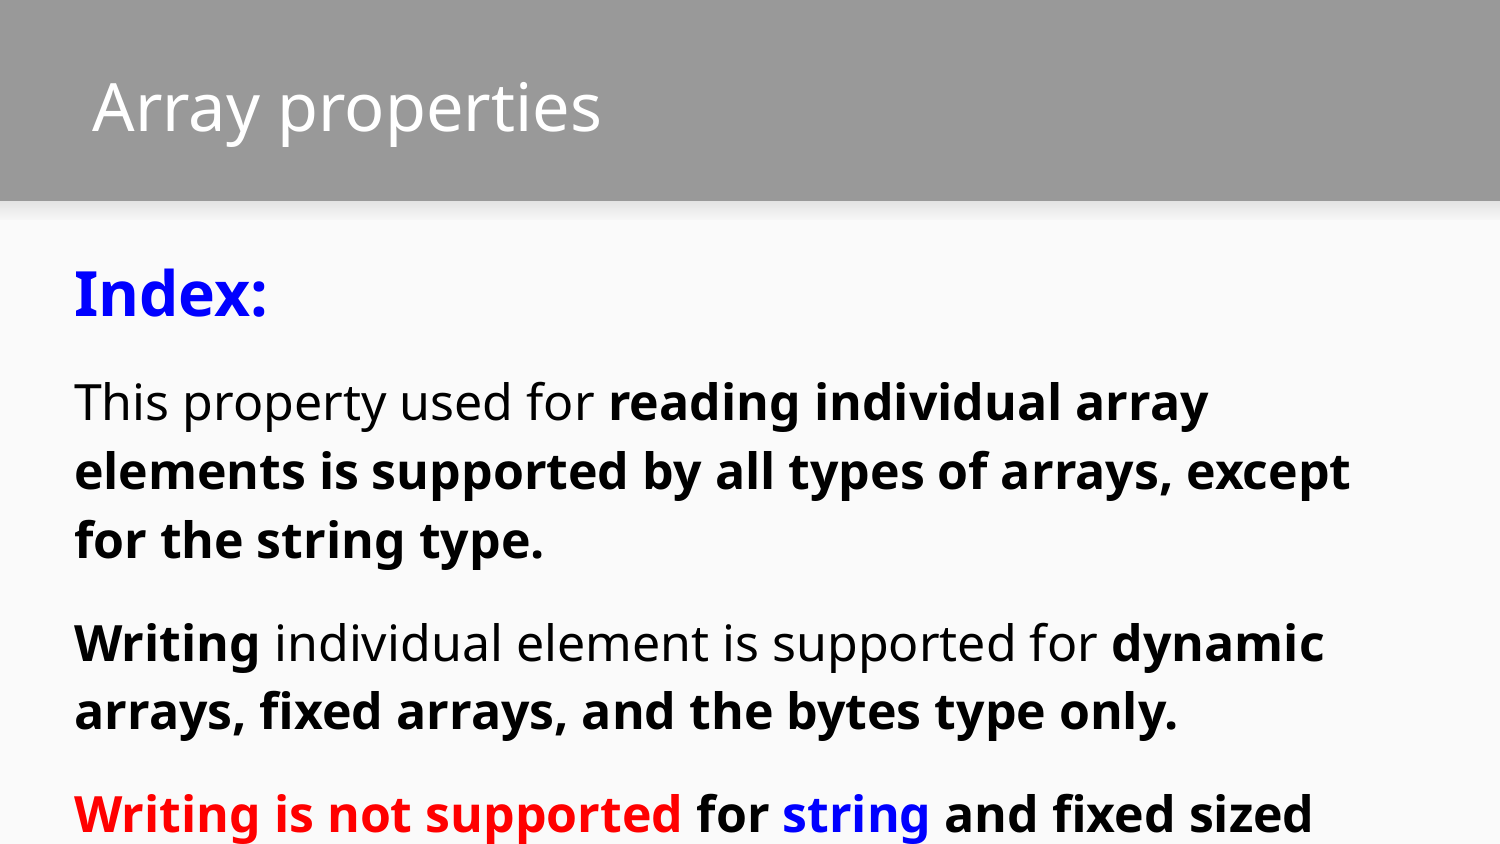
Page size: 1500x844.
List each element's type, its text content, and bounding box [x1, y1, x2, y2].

title Array properties [77, 33, 1427, 160]
list Index: This property used for reading individual array elements is supported by all types of arrays, except for the string type. Writing individual element is supported for dynamic arrays, fixed arrays, and the bytes type only. Writing is not supported for string and fixed sized byte arrays. [59, 227, 1441, 793]
